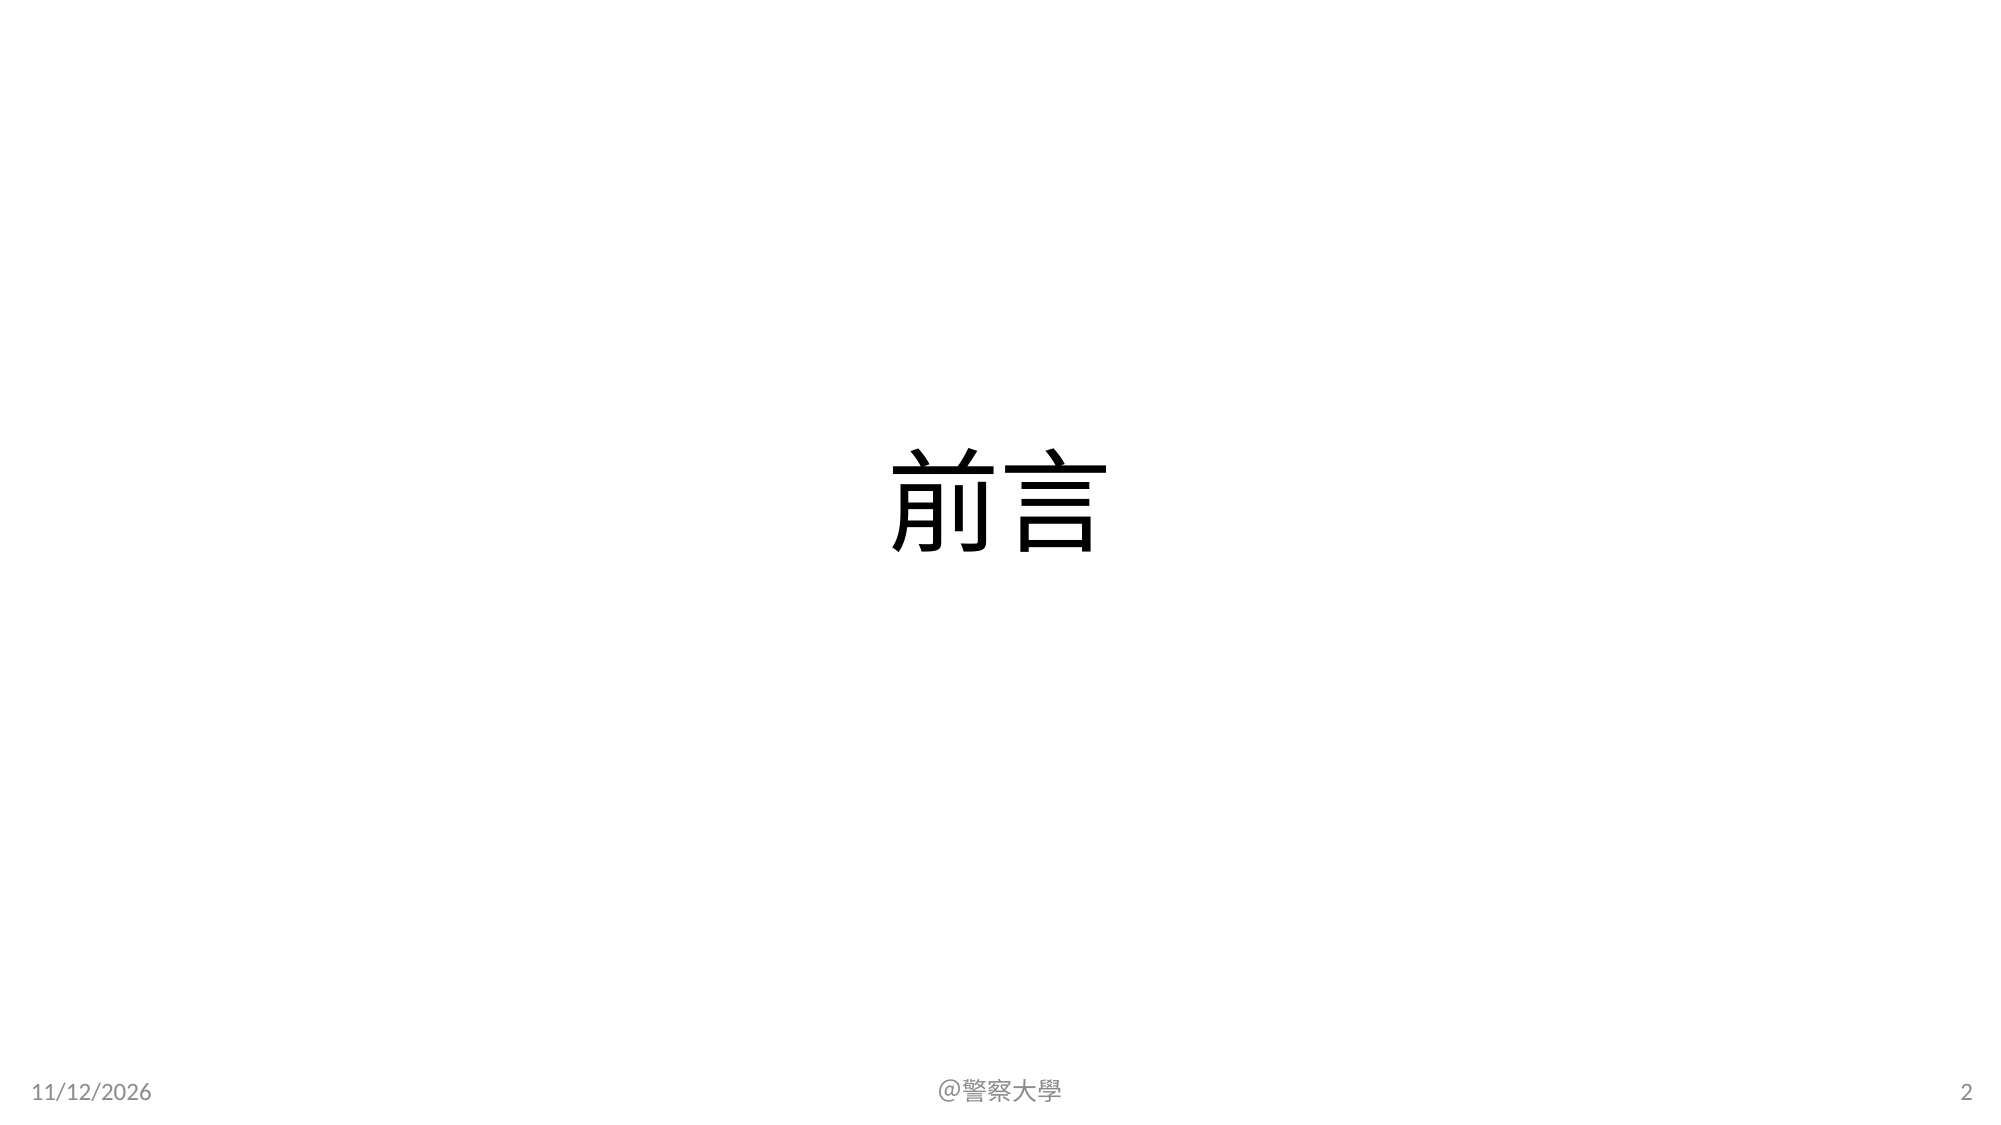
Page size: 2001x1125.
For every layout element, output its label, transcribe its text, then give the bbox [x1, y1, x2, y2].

footer ＠警察大學 [662, 1060, 1338, 1121]
title 前言 [249, 184, 1750, 576]
slide_number 2 [1538, 1060, 1989, 1121]
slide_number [15, 1060, 466, 1121]
